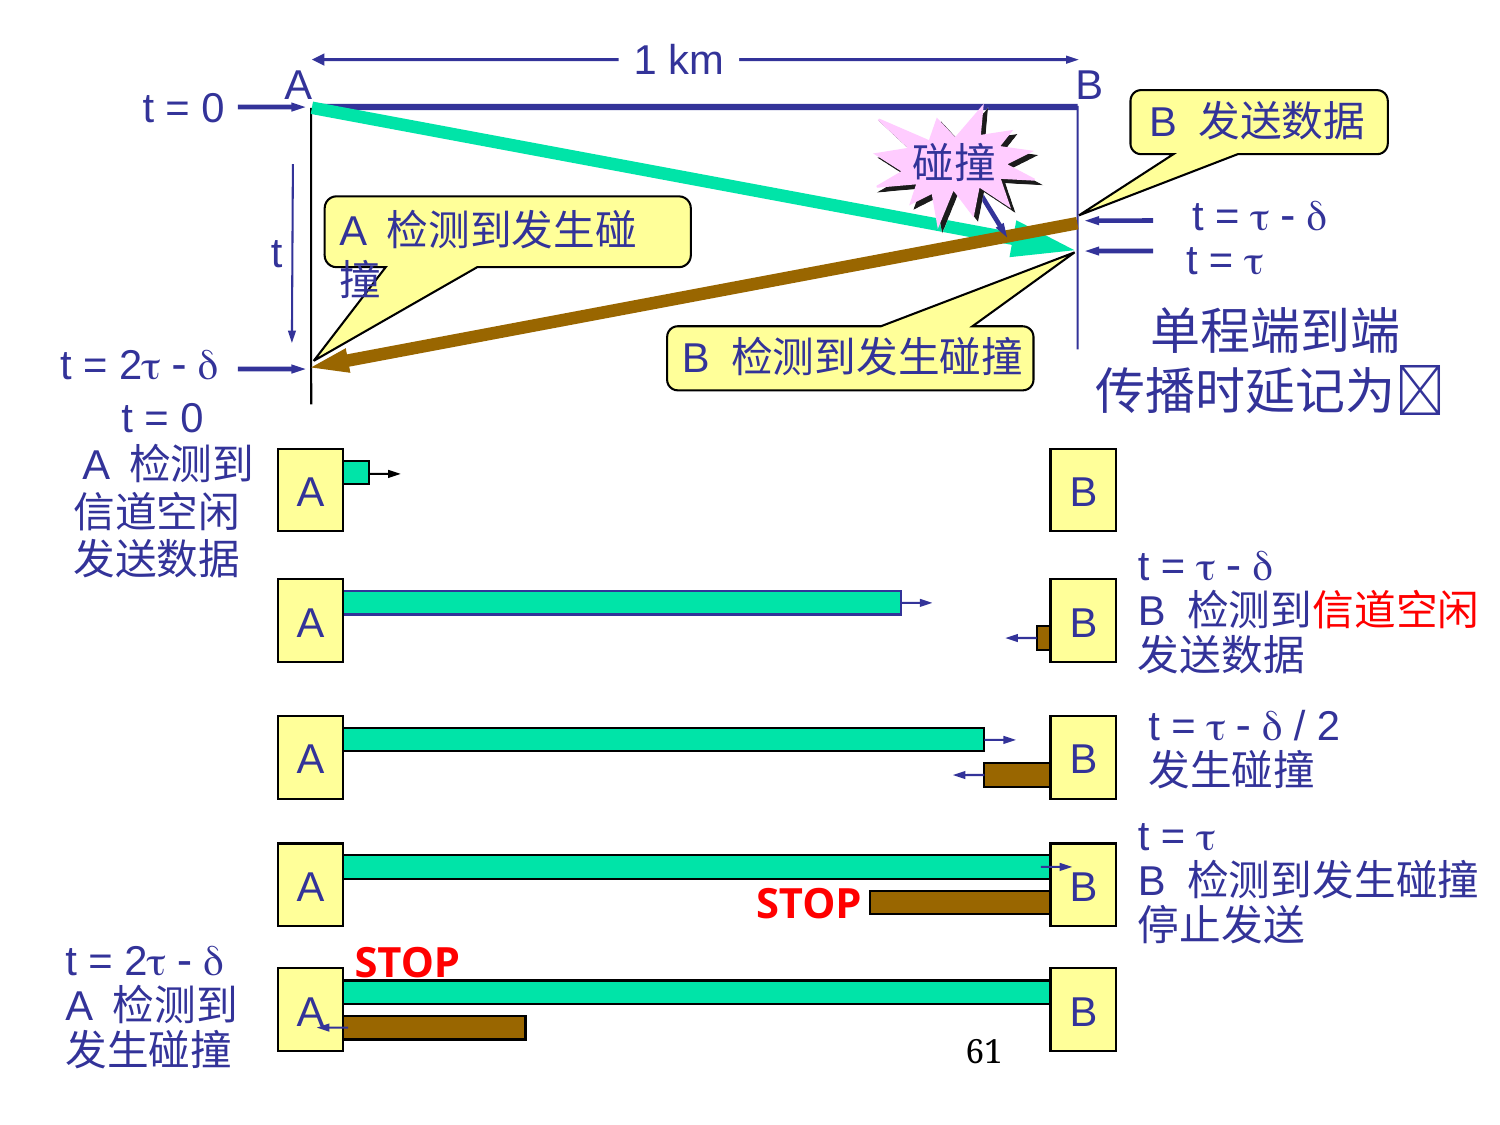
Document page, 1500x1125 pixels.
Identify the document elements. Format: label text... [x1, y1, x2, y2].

text_box A [269, 50, 328, 115]
text_box t = 0 [127, 73, 240, 139]
text_box 1 km [618, 25, 740, 90]
text_box [901, 598, 933, 608]
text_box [952, 762, 1058, 788]
text_box [344, 855, 732, 879]
text_box B [1060, 50, 1119, 115]
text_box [666, 224, 1279, 391]
text_box A [277, 715, 344, 799]
text_box t = 0 A 检测到 信道空闲 发送数据 [44, 404, 270, 592]
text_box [482, 968, 1117, 1052]
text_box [327, 460, 401, 485]
text_box t =    / 2 发生碰撞 [1133, 696, 1356, 802]
text_box B [1050, 715, 1117, 799]
text_box t =    B 检测到信道空闲 发送数据 [1123, 537, 1495, 687]
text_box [737, 806, 1490, 958]
text_box B [1050, 448, 1117, 532]
text_box 单程端到端 传播时延记为 [1080, 292, 1472, 427]
text_box A [277, 579, 344, 662]
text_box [40, 196, 692, 396]
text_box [875, 106, 1035, 223]
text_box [52, 928, 479, 1084]
text_box [344, 590, 901, 615]
text_box [1005, 633, 1037, 643]
text_box [1036, 626, 1050, 651]
text_box B [1050, 579, 1117, 662]
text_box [1084, 87, 1388, 248]
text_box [342, 727, 1017, 752]
text_box [237, 102, 306, 112]
footer 61 [950, 1023, 1426, 1099]
text_box A [277, 448, 344, 532]
text_box A [277, 843, 344, 926]
